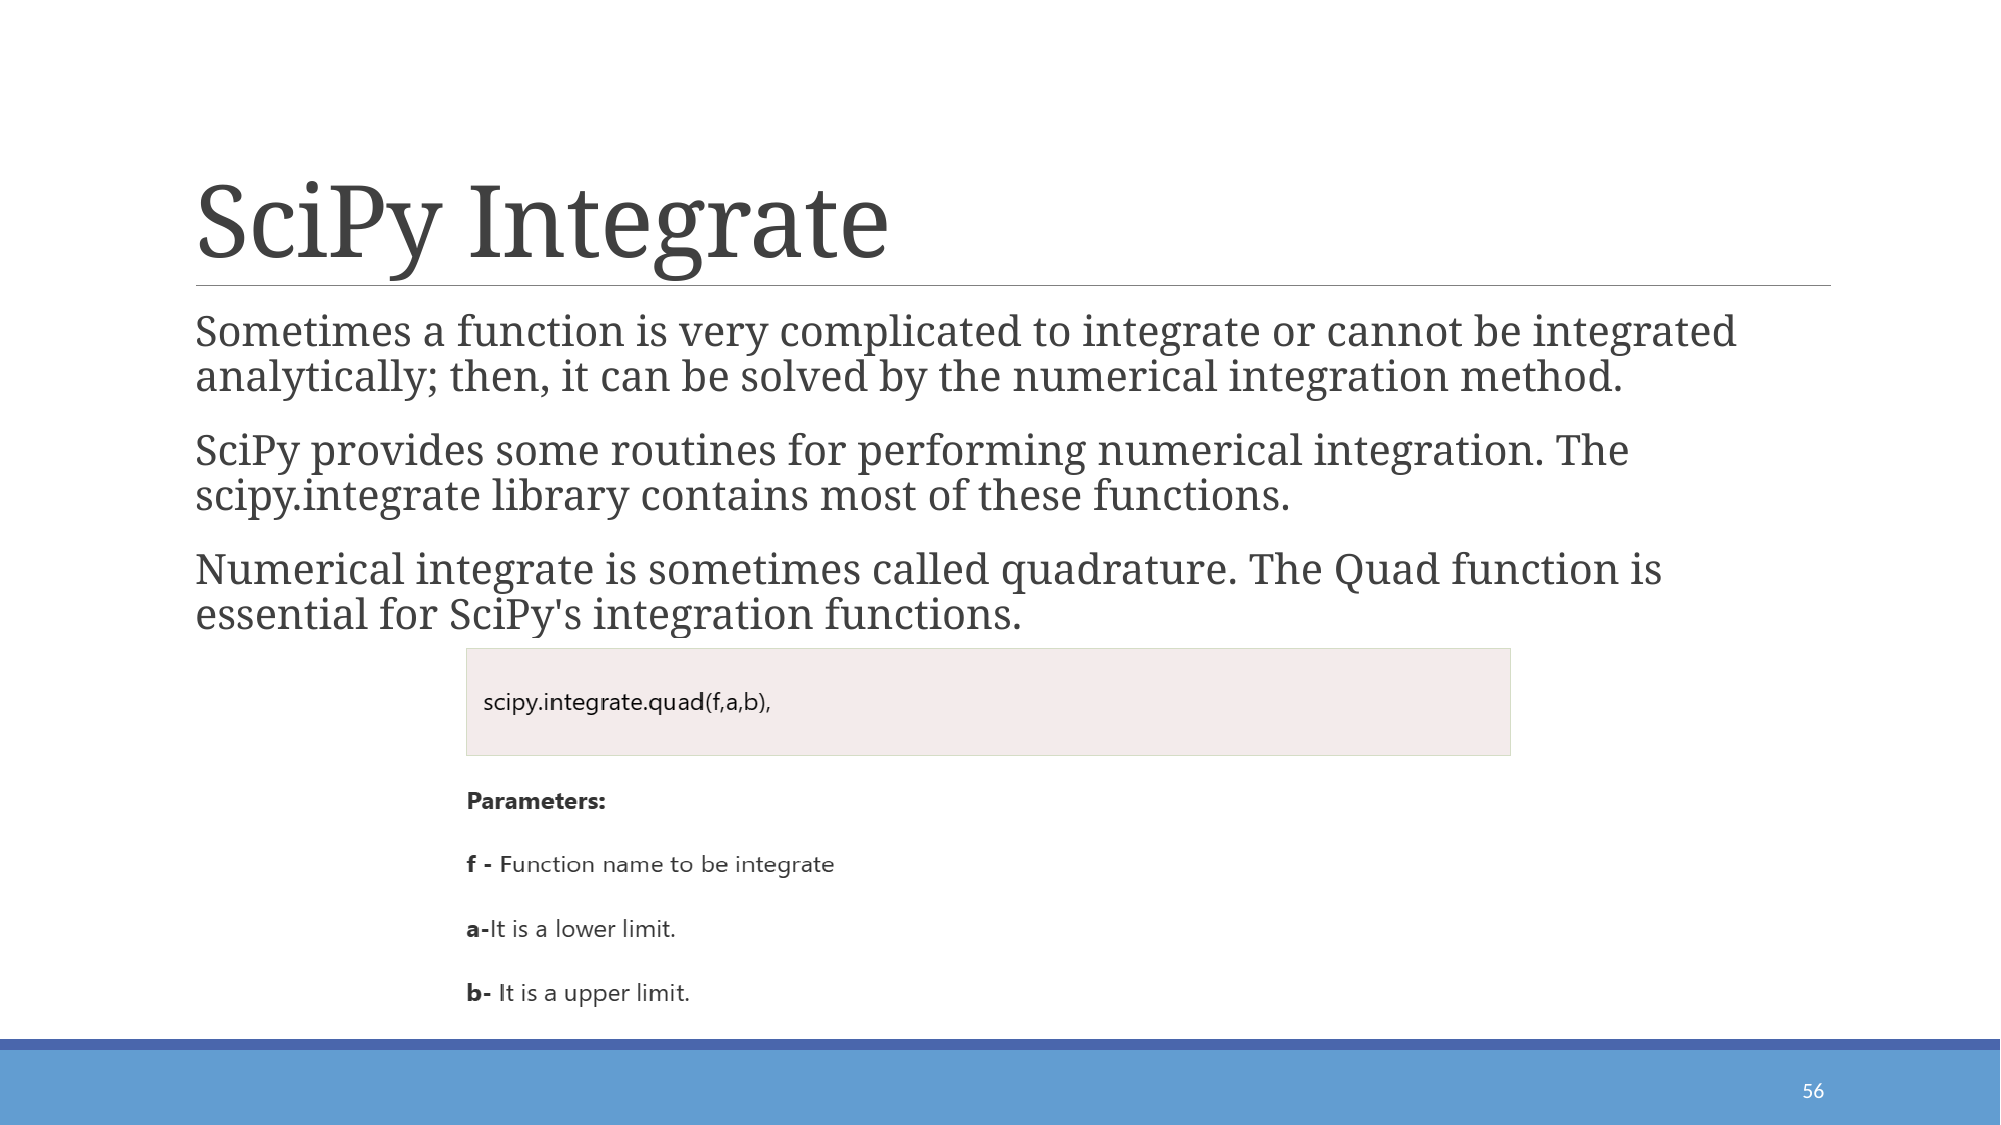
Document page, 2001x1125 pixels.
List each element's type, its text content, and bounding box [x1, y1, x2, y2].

slide_number 56 [1624, 1059, 1840, 1120]
picture [453, 638, 1519, 1012]
title SciPy Integrate [180, 47, 1830, 285]
list Sometimes a function is very complicated to integrate or cannot be integrated analytically; then, it can be solved by the numerical integration method. SciPy provides some routines for performing numerical integration. The scipy.integrate library contains most of these functions. Numerical integrate is sometimes called quadrature. The Quad function is essential for SciPy's integration functions. [180, 302, 1830, 963]
